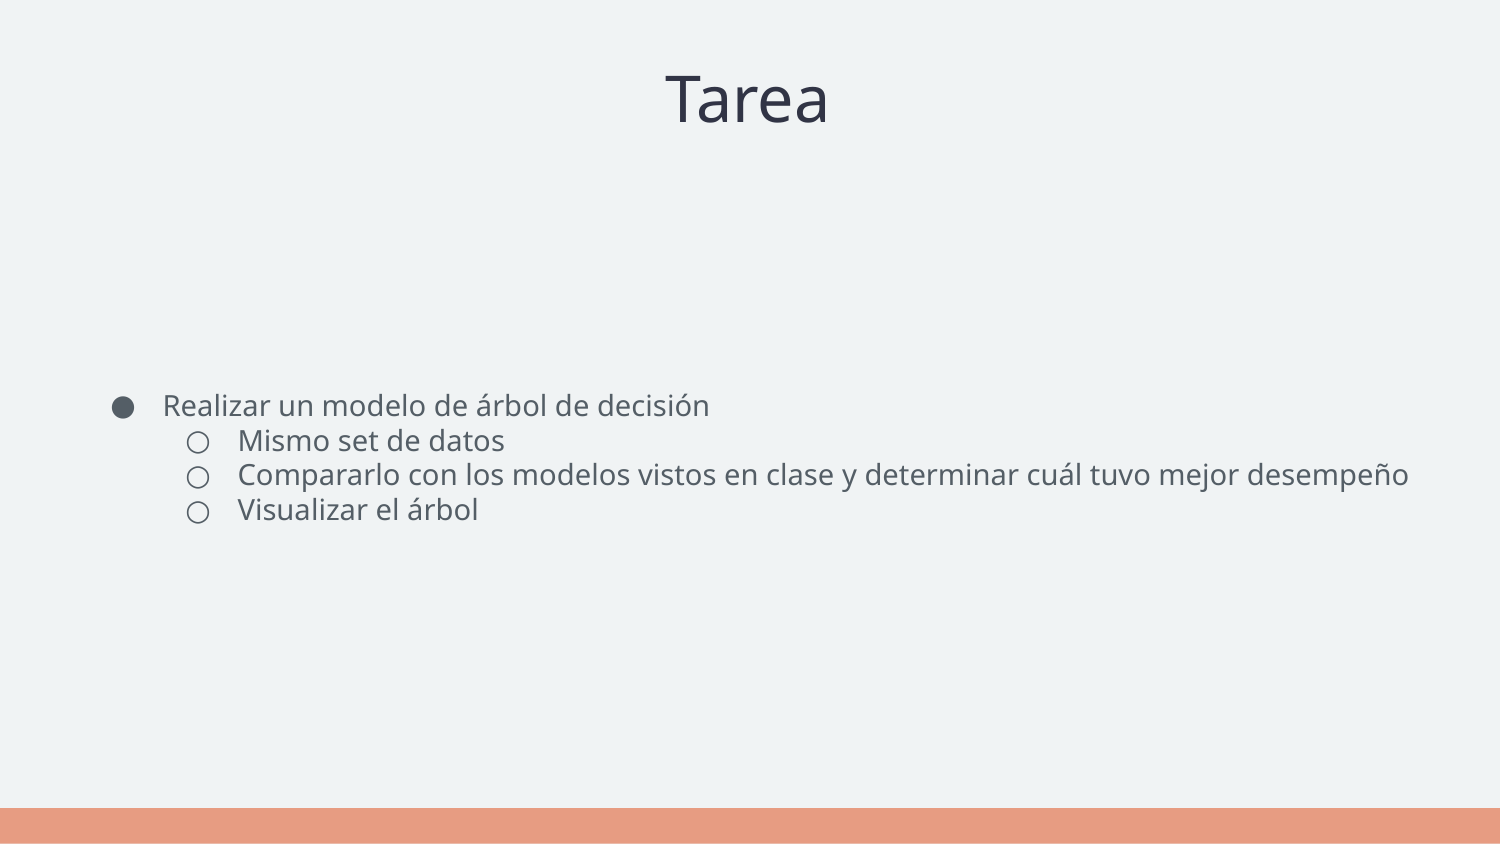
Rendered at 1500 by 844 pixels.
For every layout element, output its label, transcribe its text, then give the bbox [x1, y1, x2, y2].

subtitle Realizar un modelo de árbol de decisión Mismo set de datos Compararlo con los modelos vistos en clase y determinar cuál tuvo mejor desempeño Visualizar el árbol [72, 224, 1429, 725]
title Tarea [95, 42, 1401, 168]
